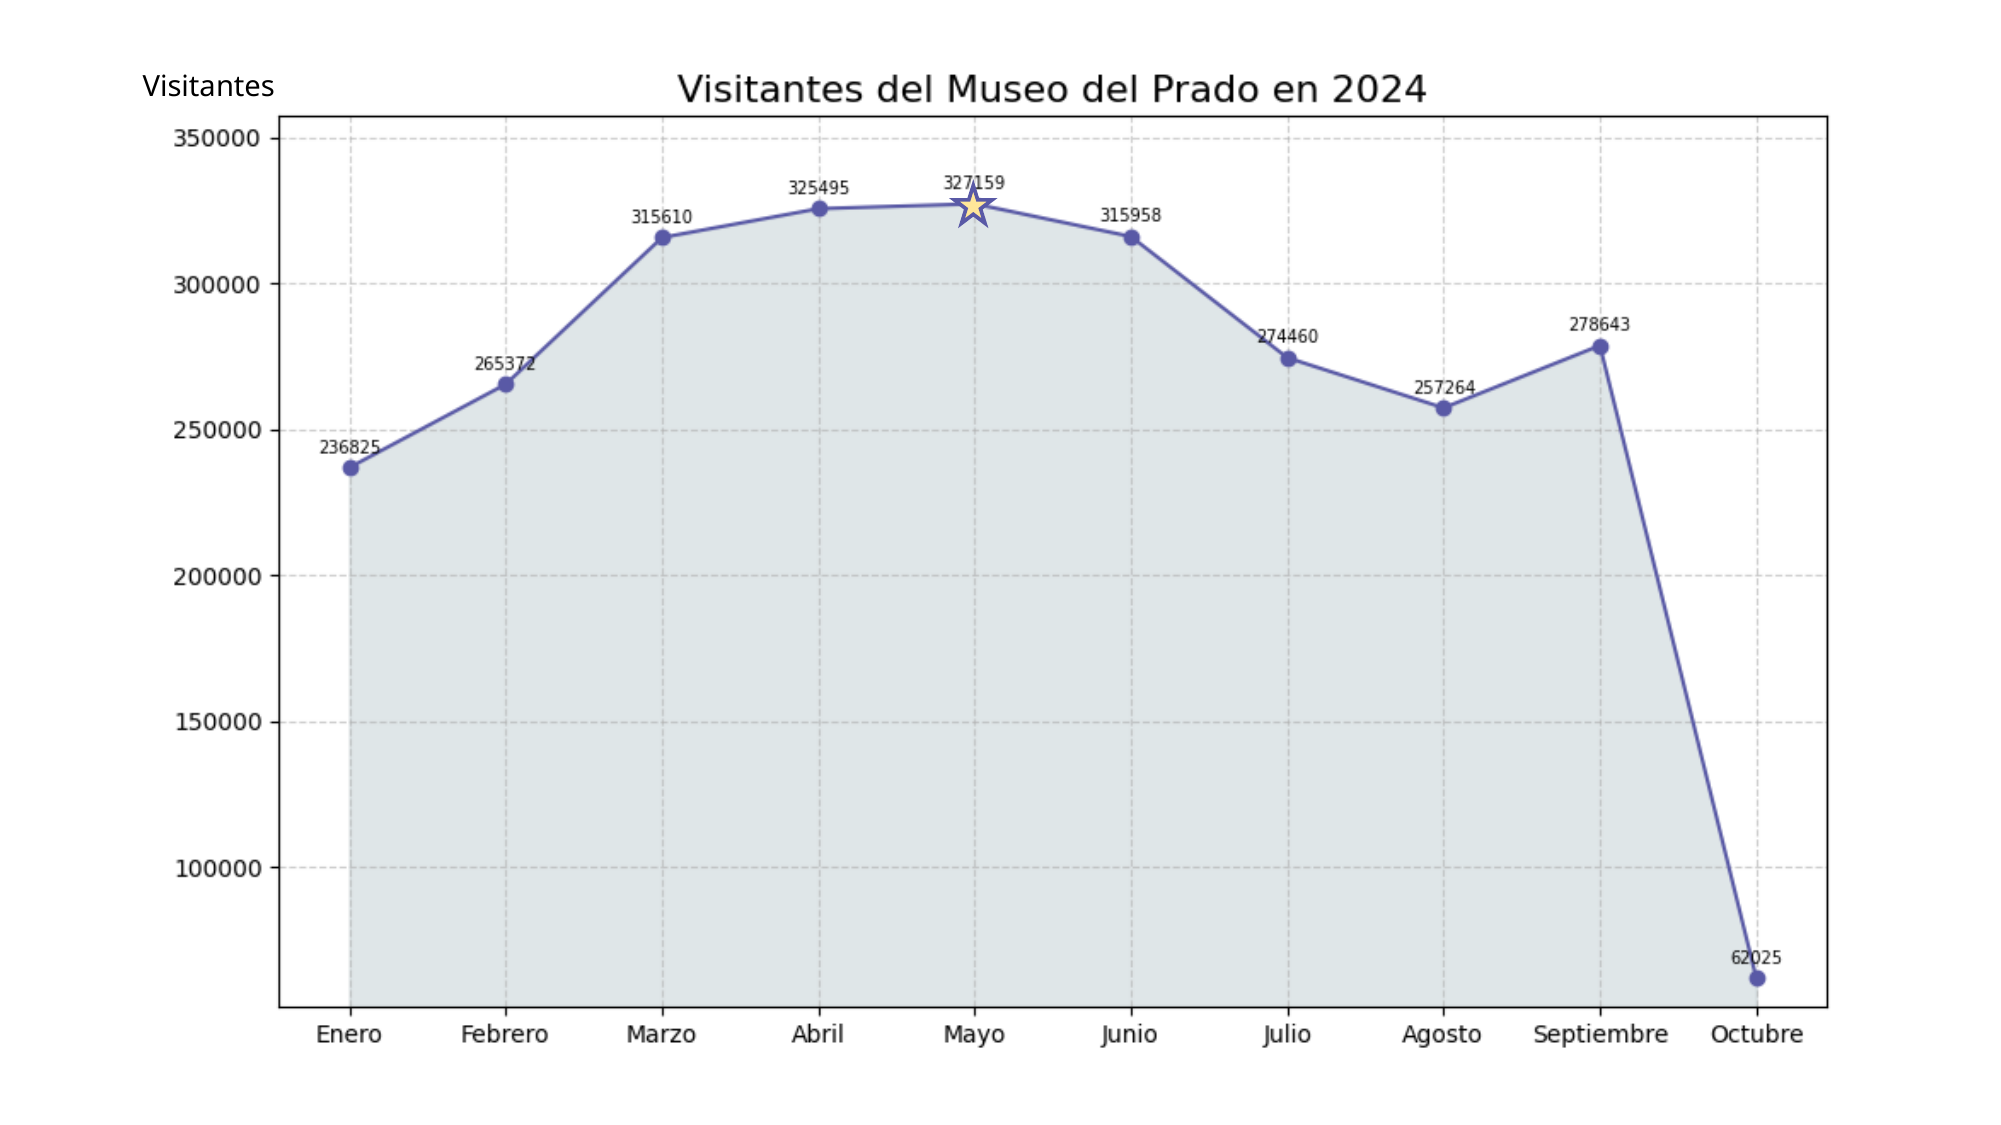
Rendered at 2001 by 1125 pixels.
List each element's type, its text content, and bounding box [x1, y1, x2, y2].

picture [155, 59, 1844, 1065]
text_box Visitantes [127, 60, 155, 110]
